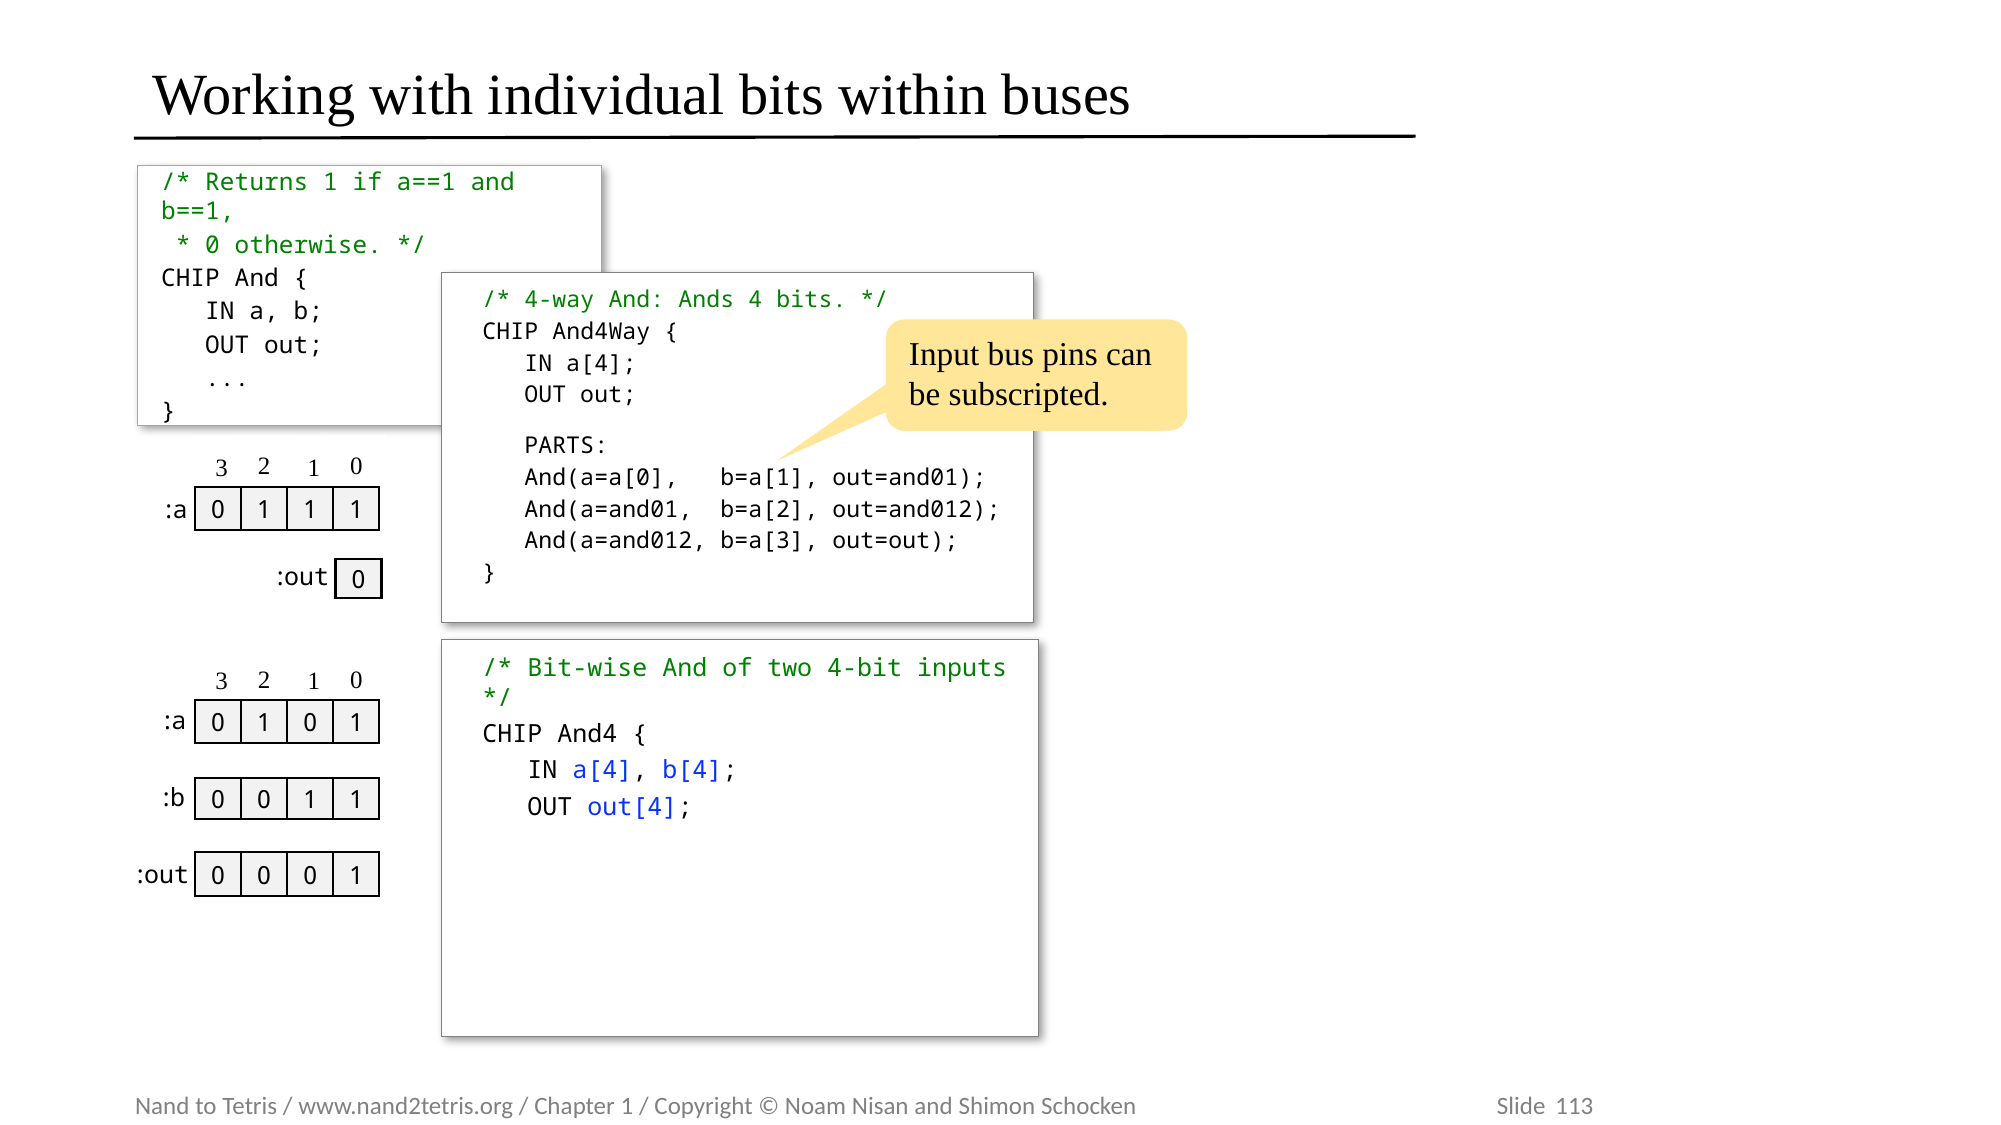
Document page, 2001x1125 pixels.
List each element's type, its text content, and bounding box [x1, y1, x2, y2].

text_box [90, 639, 1039, 1037]
title Working with individual bits within buses [137, 48, 1417, 144]
text_box /* Returns 1 if a==1 and b==1, * 0 otherwise. */ CHIP And { IN a, b; OUT out; ... } [137, 165, 602, 426]
text_box Input bus pins can be subscripted. [776, 318, 1188, 462]
text_box /* 4-way And: Ands 4 bits. */ CHIP And4Way { IN a[4]; OUT out; PARTS: And(a=a[0], b=a[1], out=and01); And(a=and01, b=a[2], out=and012); And(a=and012, b=a[3], out=out); } [441, 272, 1034, 623]
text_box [146, 426, 387, 606]
